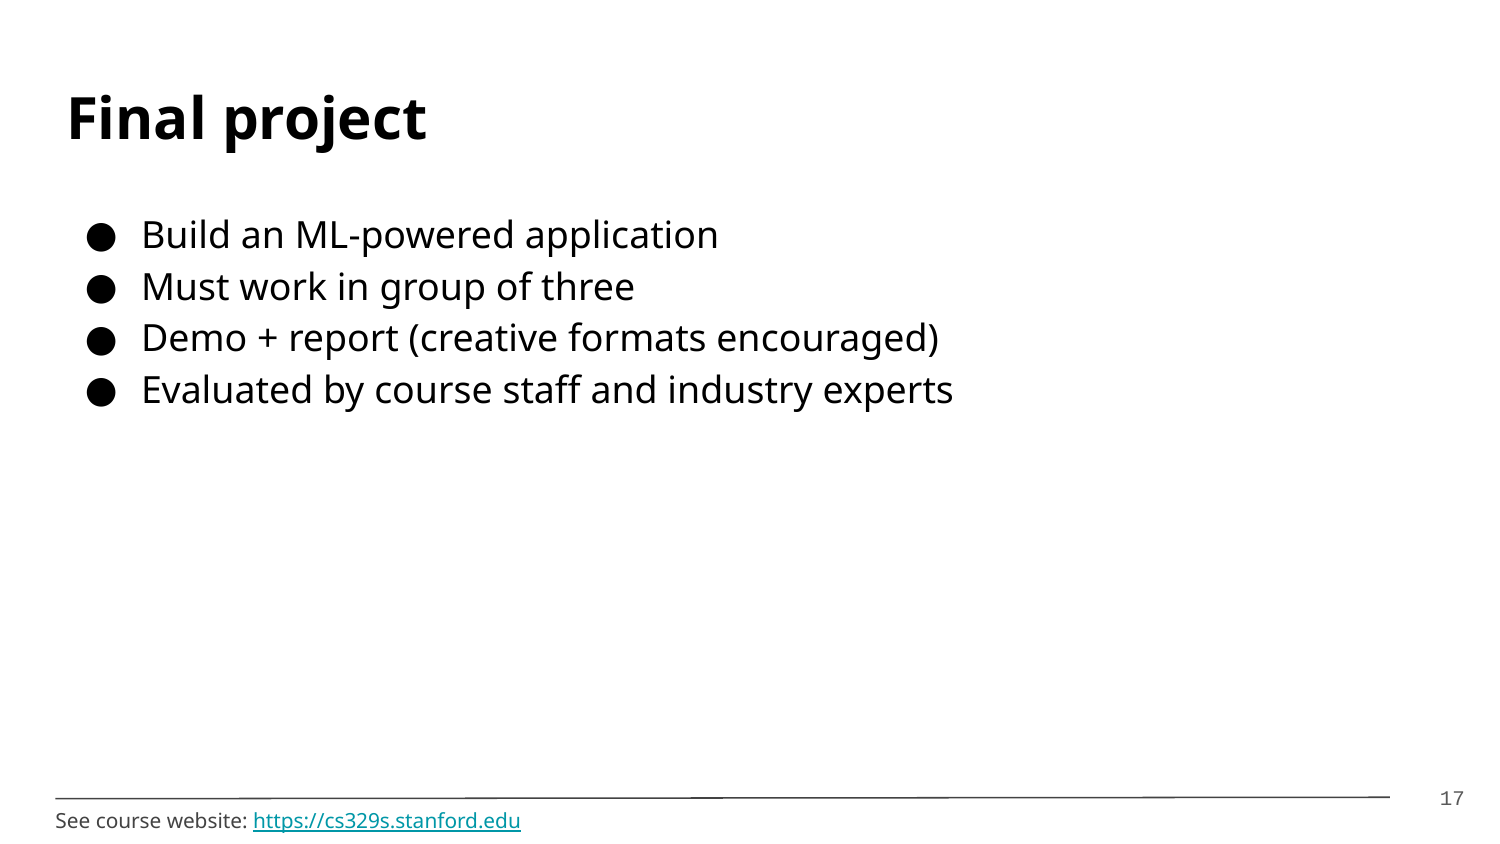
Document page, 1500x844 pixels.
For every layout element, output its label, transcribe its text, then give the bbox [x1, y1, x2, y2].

title Final project [51, 66, 1449, 161]
list Build an ML-powered application Must work in group of three Demo + report (creative formats encouraged) Evaluated by course staff and industry experts [51, 189, 1449, 750]
text_box See course website: https://cs329s.stanford.edu [55, 807, 951, 844]
slide_number ‹#› [1389, 764, 1480, 830]
